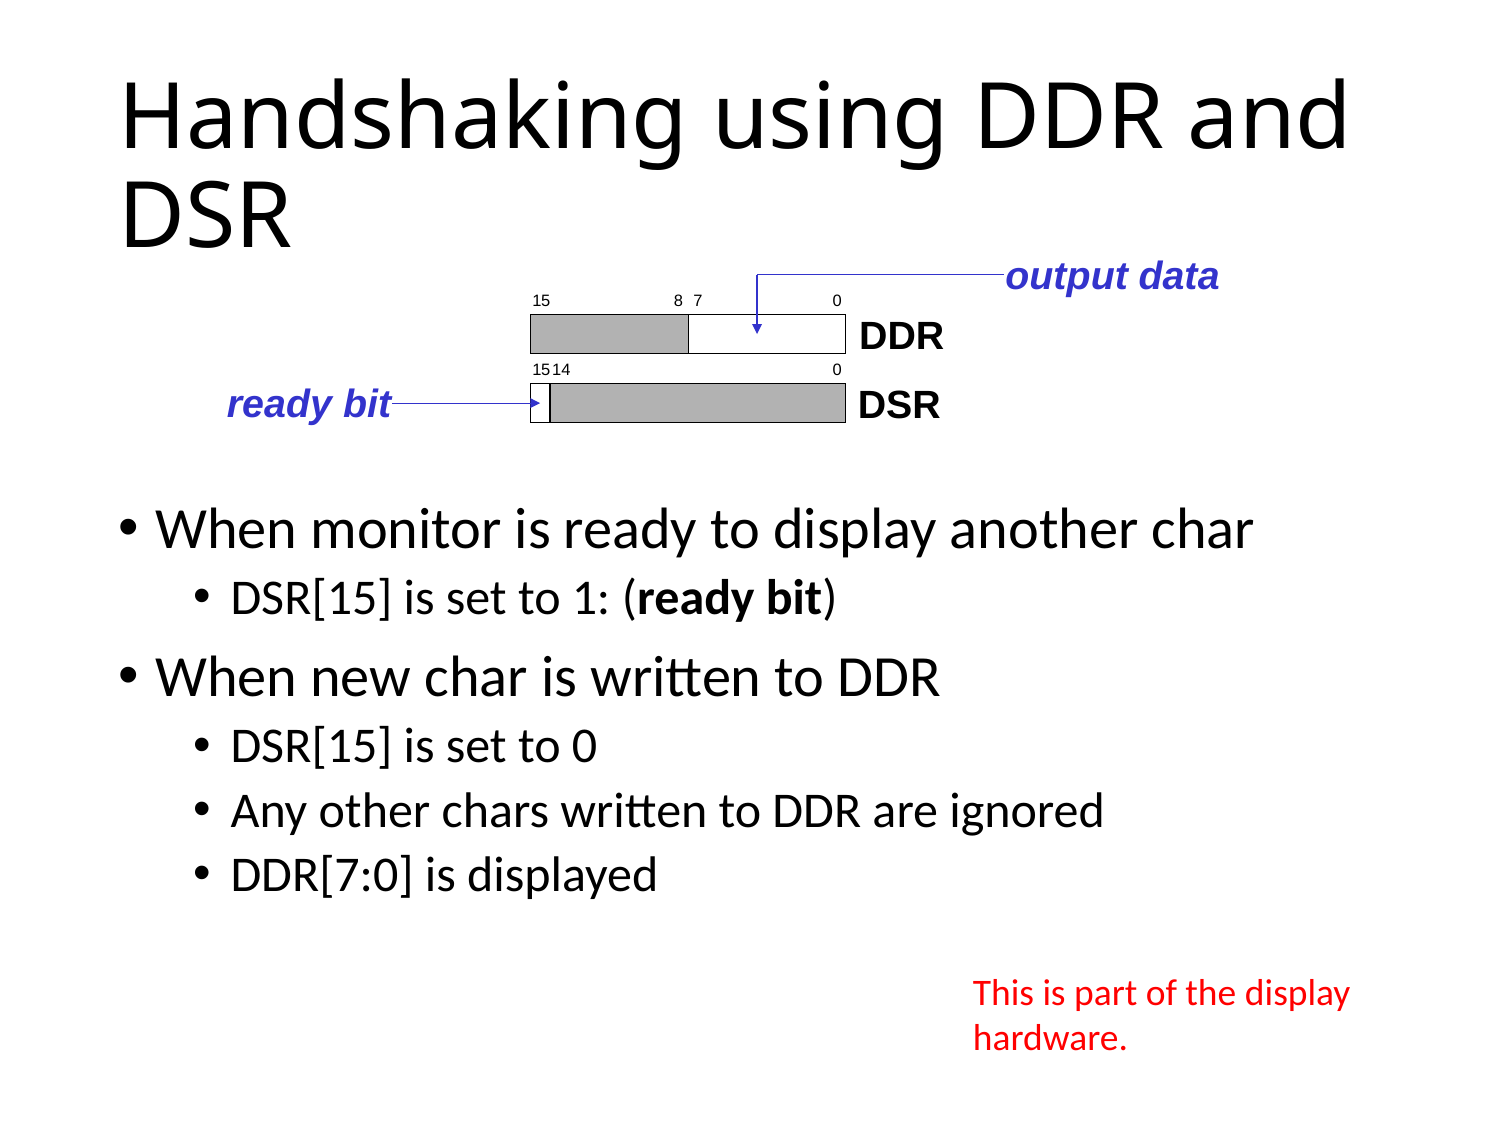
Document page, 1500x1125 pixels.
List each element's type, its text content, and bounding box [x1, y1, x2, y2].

picture [203, 239, 1244, 452]
text_box This is part of the display hardware. [958, 960, 1500, 1065]
title Handshaking using DDR and DSR [103, 59, 1397, 278]
list When monitor is ready to display another char DSR[15] is set to 1: (ready bit) When new char is written to DDR DSR[15] is set to 0 Any other chars written to DDR are ignored DDR[7:0] is displayed [103, 490, 1397, 1014]
